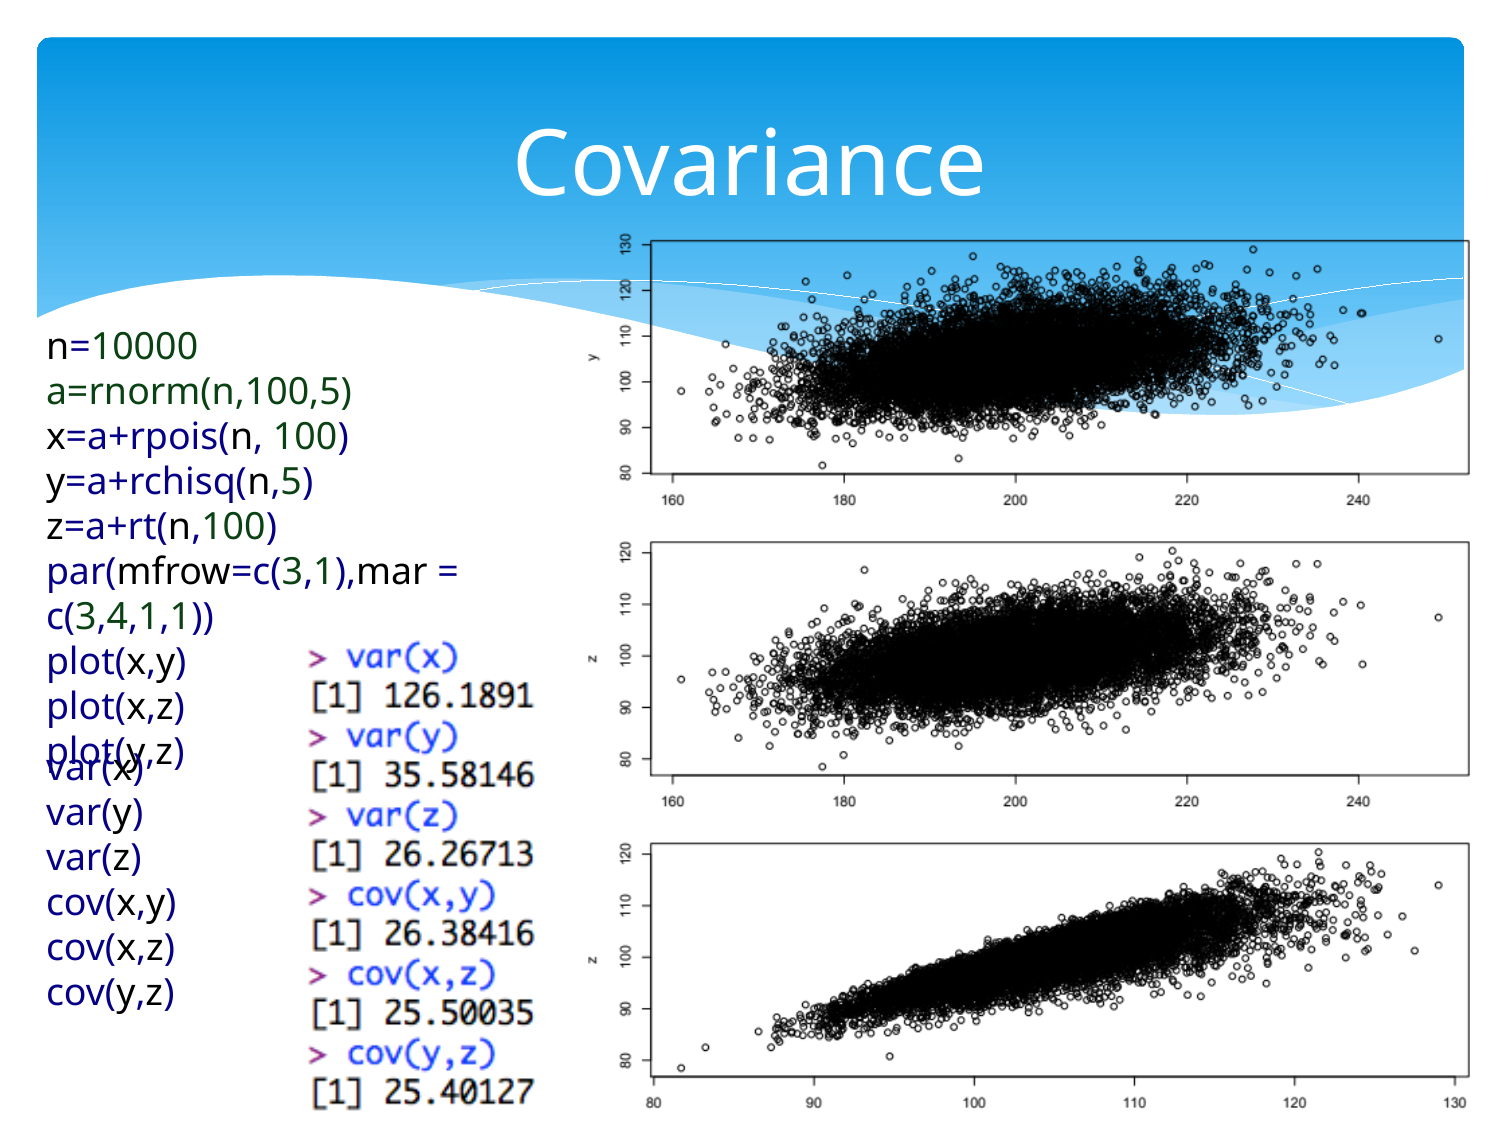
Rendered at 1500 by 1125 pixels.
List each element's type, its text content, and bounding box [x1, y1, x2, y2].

picture [304, 637, 560, 1121]
title Covariance [75, 55, 1425, 261]
text_box n=10000 a=rnorm(n,100,5) x=a+rpois(n, 100) y=a+rchisq(n,5) z=a+rt(n,100) par(mfrow=c(3,1),mar = c(3,4,1,1)) plot(x,y) plot(x,z) plot(y,z) [31, 314, 577, 779]
text_box var(x) var(y) var(z) cov(x,y) cov(x,z) cov(y,z) [31, 735, 213, 1020]
picture [583, 224, 1484, 1125]
